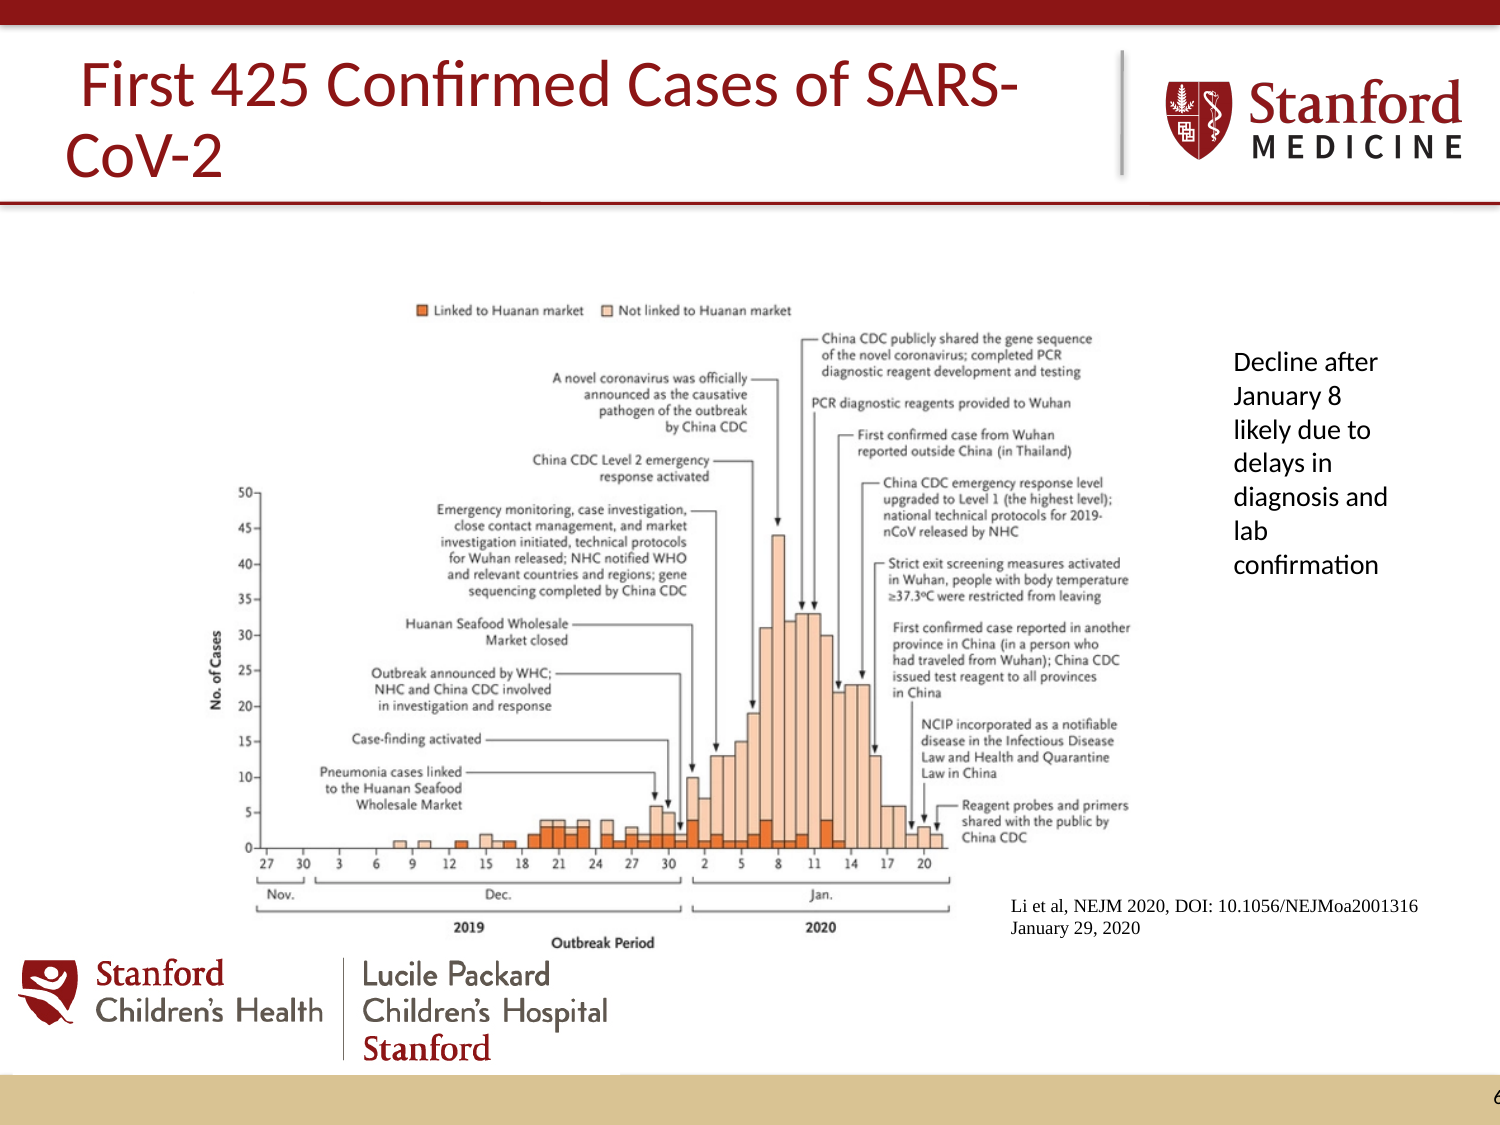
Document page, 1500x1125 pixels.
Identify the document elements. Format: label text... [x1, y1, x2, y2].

text_box Li et al, NEJM 2020, DOI: 10.1056/NEJMoa2001316 January 29, 2020 [1144, 886, 1500, 946]
title First 425 Confirmed Cases of SARS-CoV-2 [50, 110, 1100, 200]
picture [1162, 74, 1466, 163]
picture [12, 290, 1140, 1075]
text_box Decline after January 8 likely due to delays in diagnosis and lab confirmation [1218, 336, 1418, 588]
